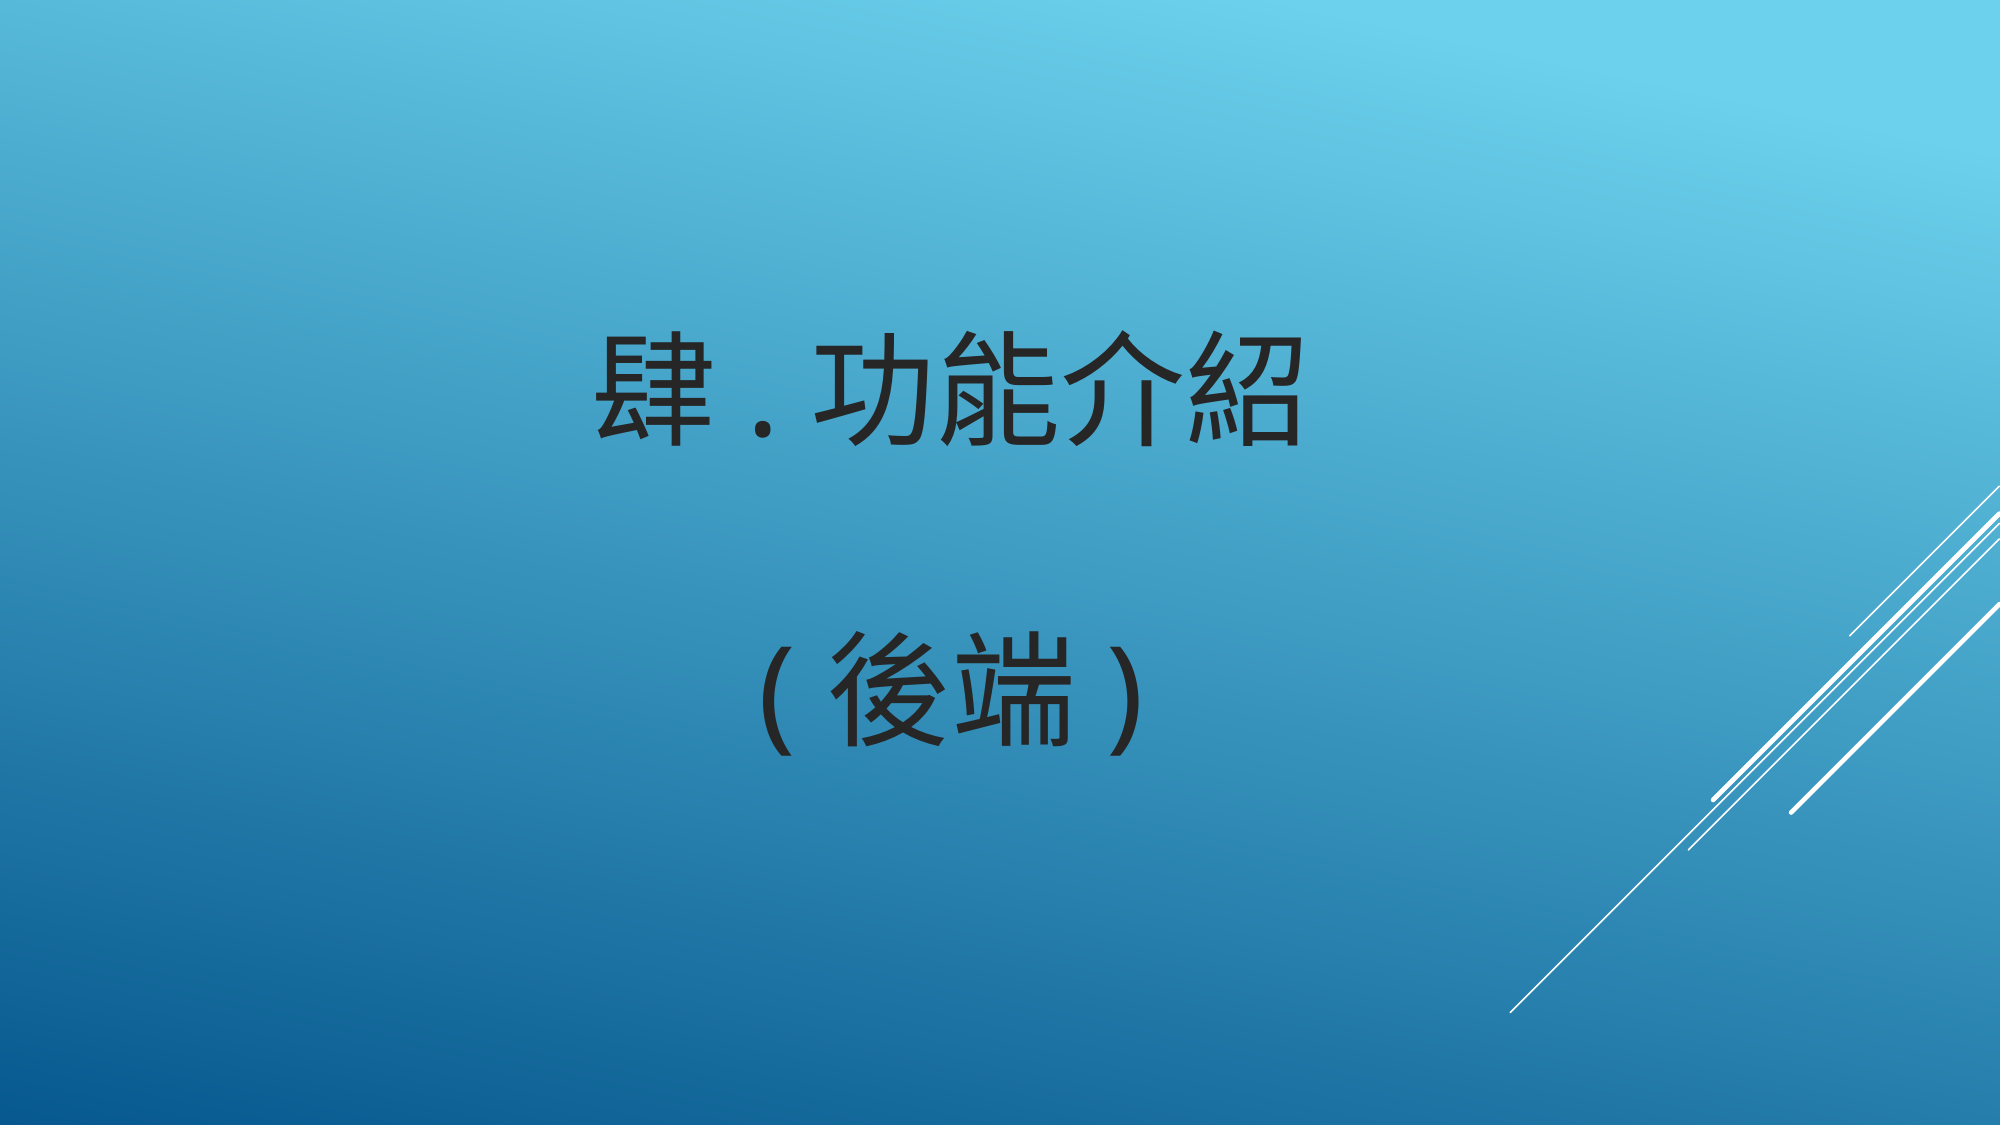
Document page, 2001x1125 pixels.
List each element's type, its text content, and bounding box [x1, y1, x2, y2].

text_box 肆.功能介紹 (後端) [392, 304, 1510, 769]
